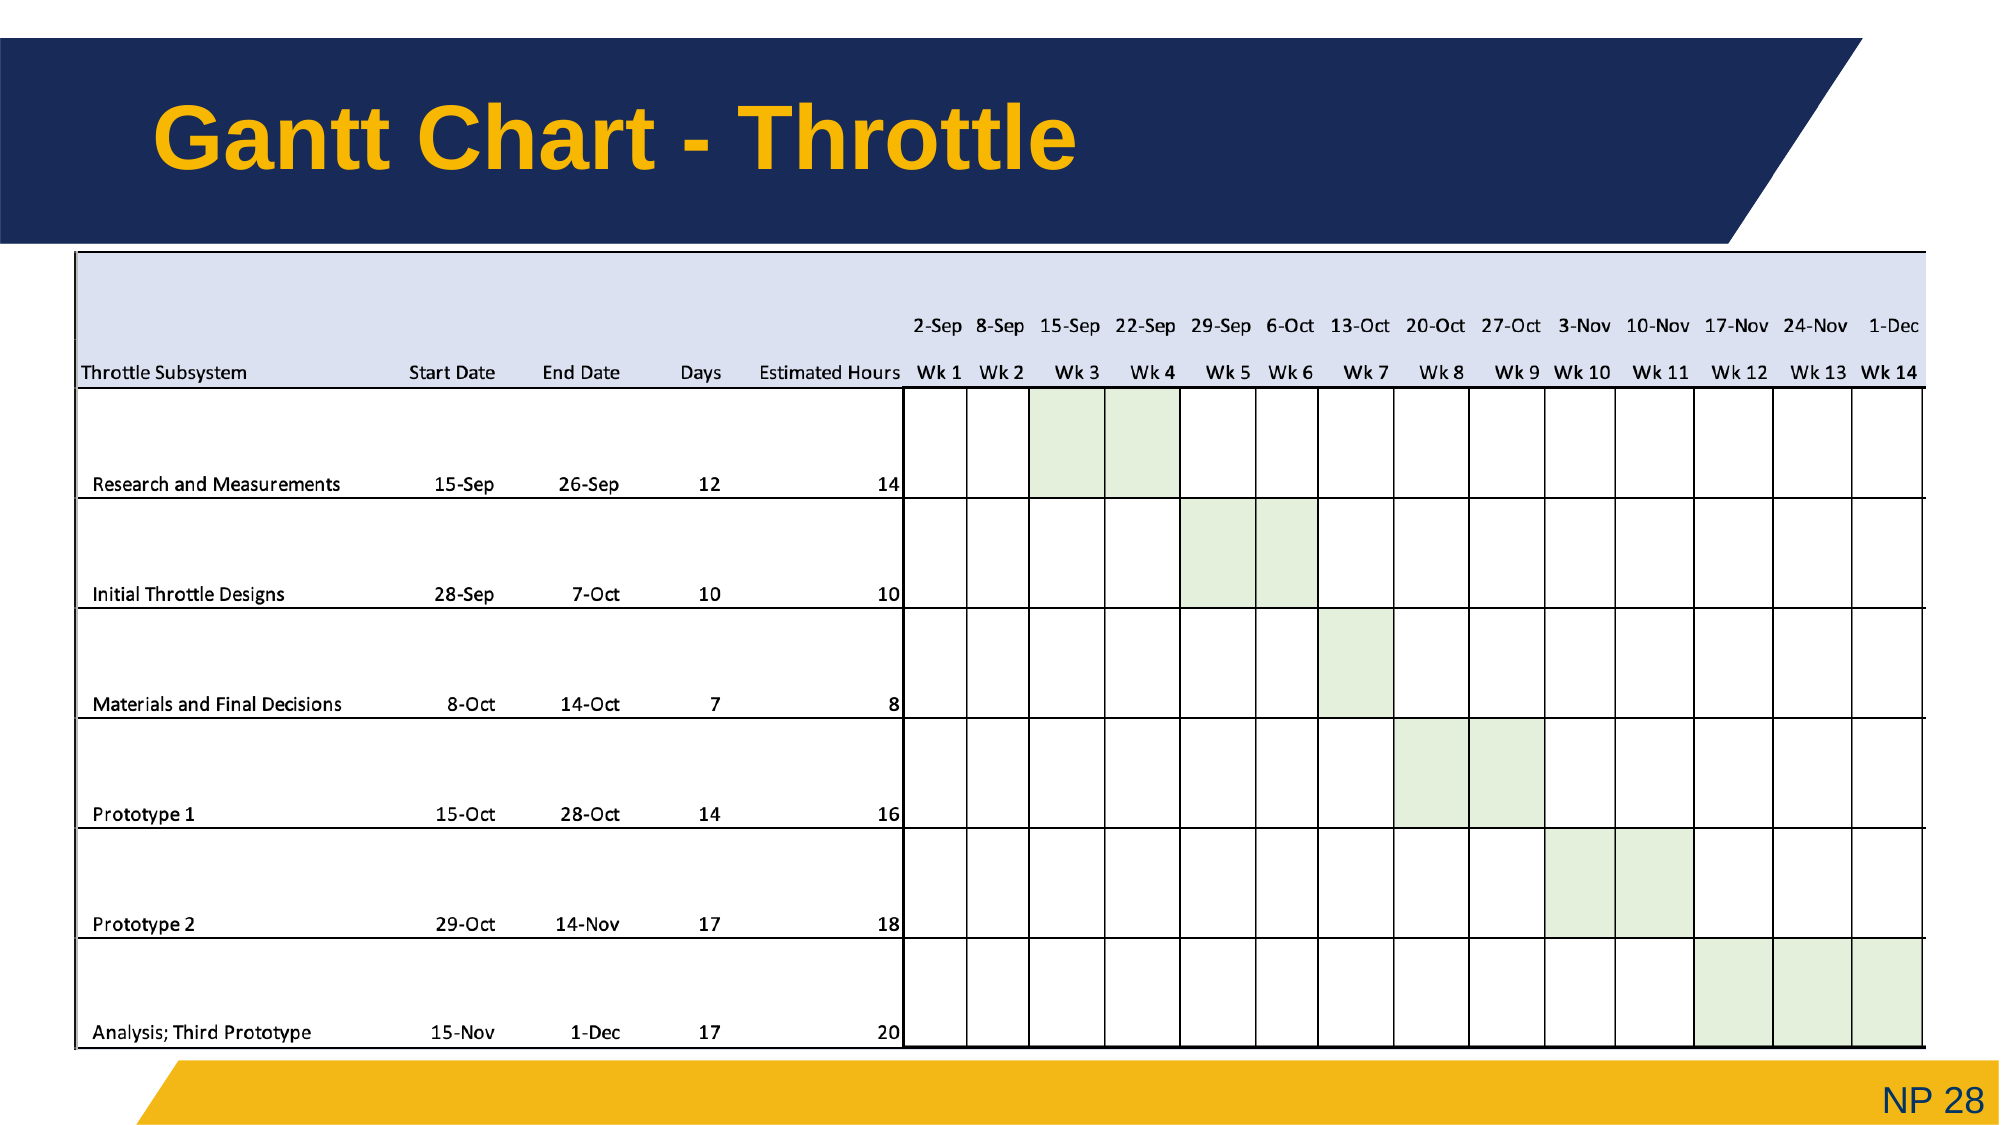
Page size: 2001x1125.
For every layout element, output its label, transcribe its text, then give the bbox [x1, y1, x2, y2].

picture [136, 1060, 1999, 1125]
title Gantt Chart - Throttle [137, 59, 1863, 221]
picture [0, 38, 1863, 244]
picture [74, 251, 1926, 1050]
text_box NP 28 [1701, 1068, 2000, 1125]
